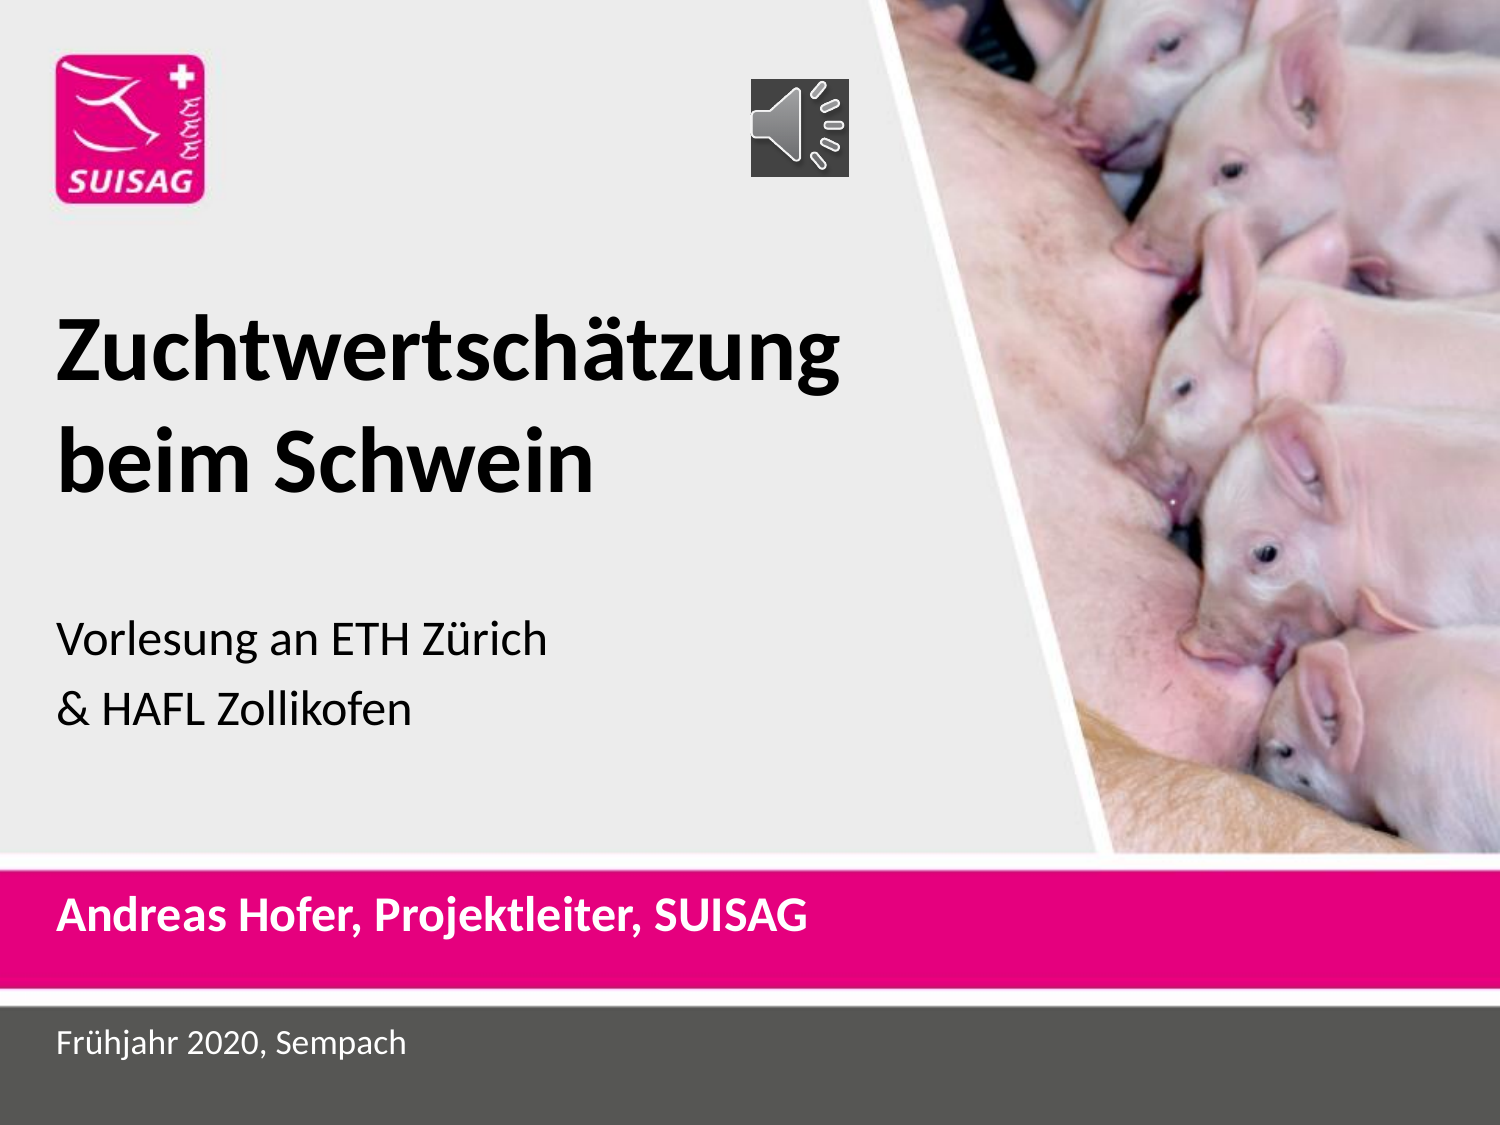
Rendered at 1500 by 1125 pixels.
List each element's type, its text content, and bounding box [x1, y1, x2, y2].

list Vorlesung an ETH Zürich & HAFL Zollikofen [41, 597, 930, 748]
list Frühjahr 2020, Sempach [41, 1011, 620, 1114]
picture [0, 0, 1500, 1125]
list Andreas Hofer, Projektleiter, SUISAG [41, 874, 1188, 981]
title Zuchtwertschätzung beim Schwein [41, 278, 928, 575]
